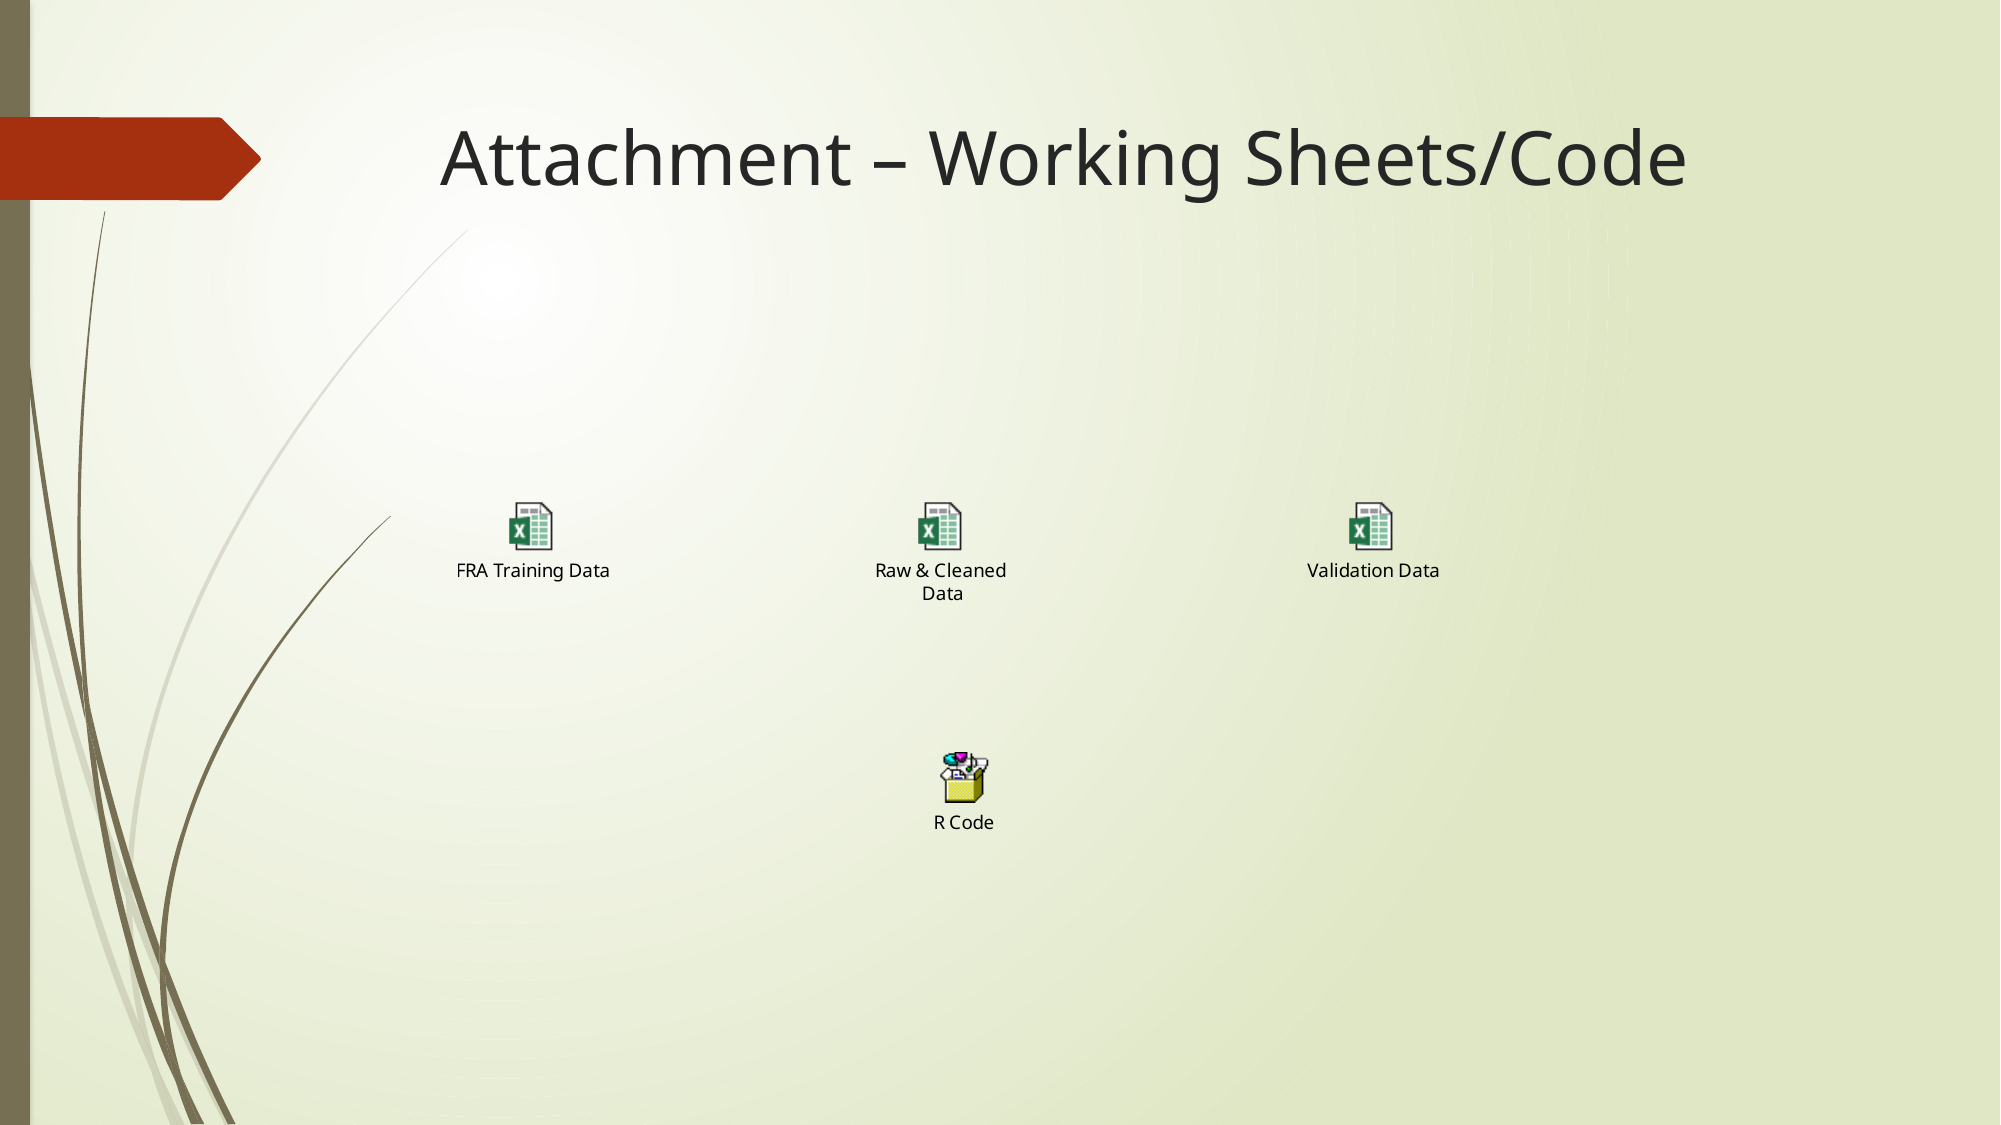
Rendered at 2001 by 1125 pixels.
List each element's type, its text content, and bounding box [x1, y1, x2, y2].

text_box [867, 500, 1019, 628]
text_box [888, 752, 1040, 880]
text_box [457, 500, 609, 628]
title Attachment – Working Sheets/Code [425, 102, 1888, 313]
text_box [1298, 500, 1450, 628]
